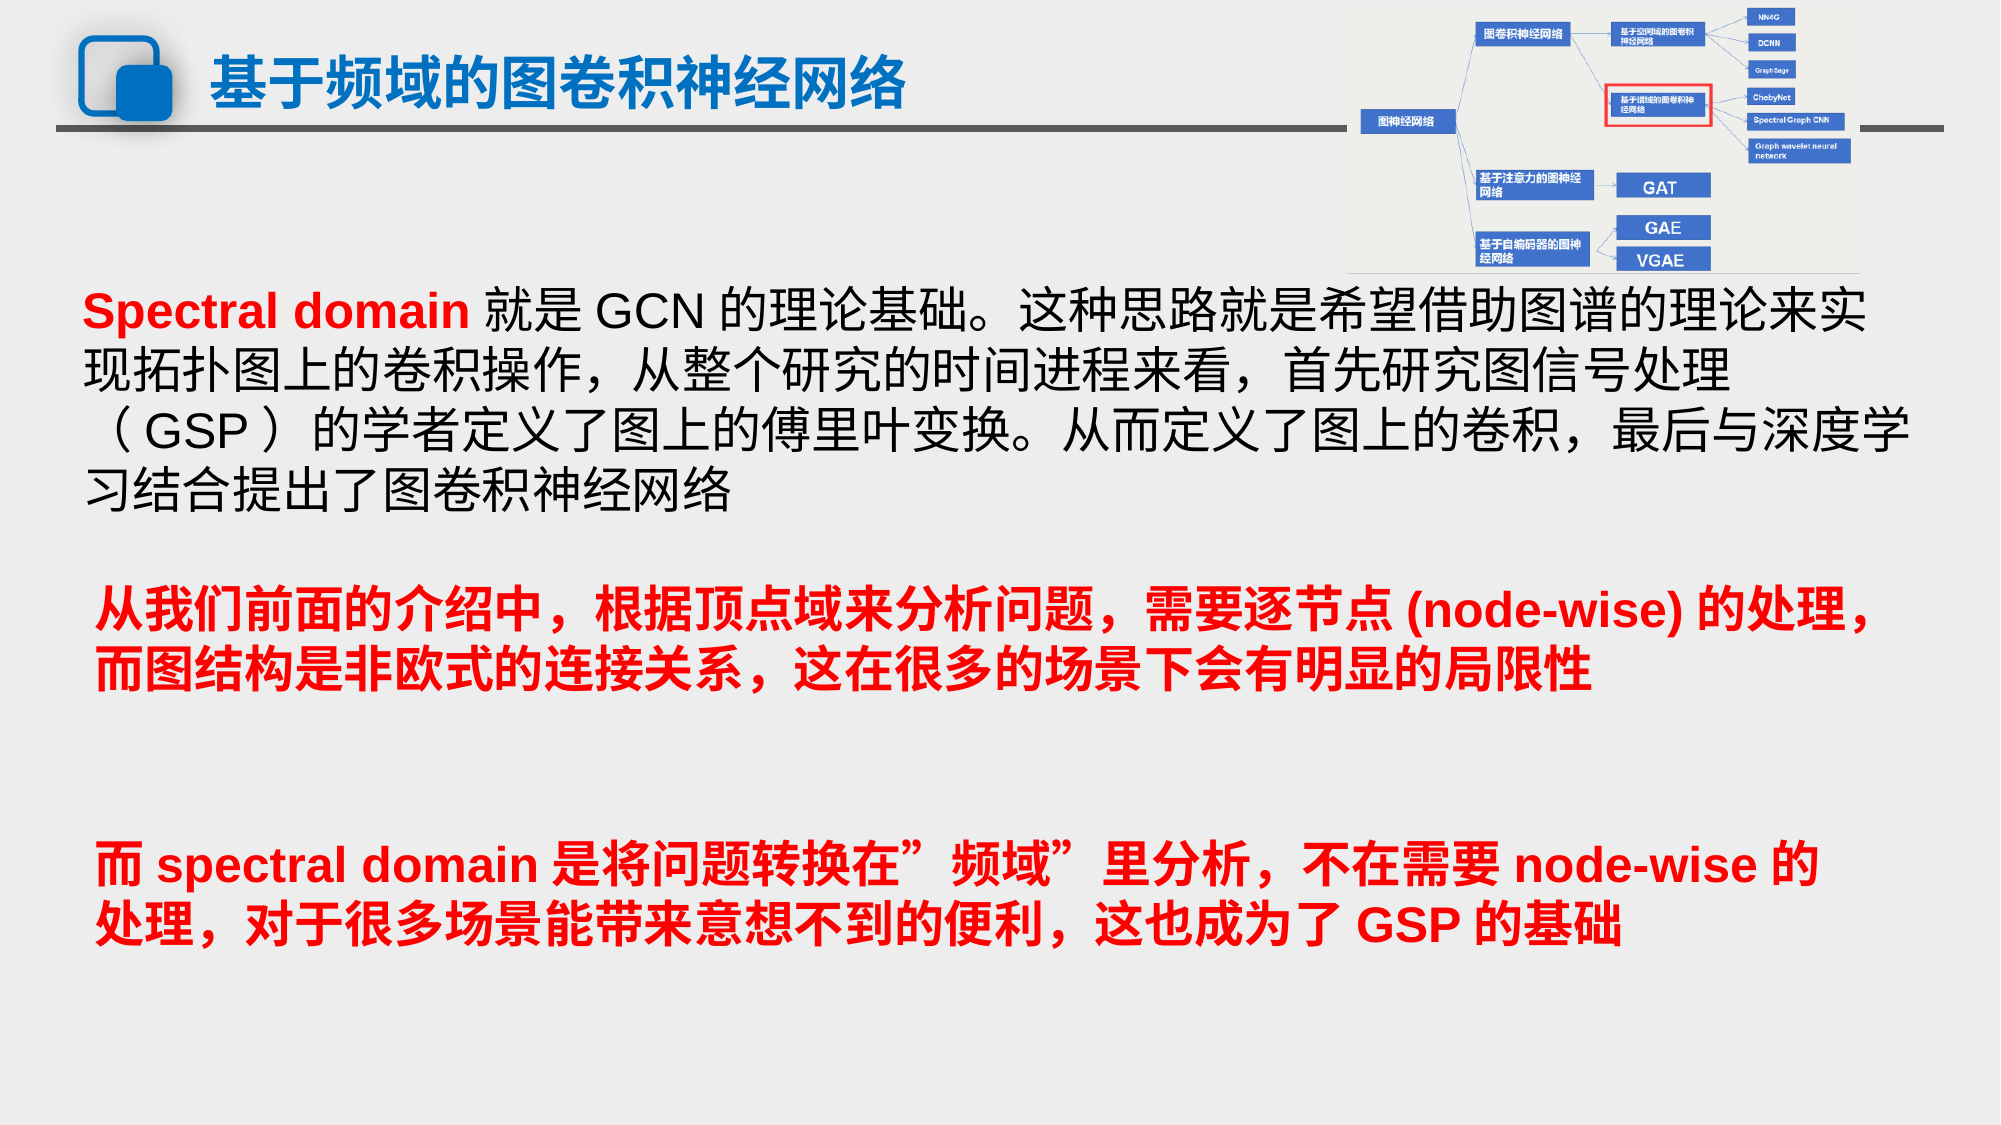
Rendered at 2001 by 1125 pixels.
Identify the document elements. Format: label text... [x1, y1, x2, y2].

text_box Spectral domain就是GCN的理论基础。这种思路就是希望借助图谱的理论来实现拓扑图上的卷积操作，从整个研究的时间进程来看，首先研究图信号处理（GSP）的学者定义了图上的傅里叶变换。从而定义了图上的卷积，最后与深度学习结合提出了图卷积神经网络 [67, 271, 1927, 526]
text_box 而spectral domain是将问题转换在”频域”里分析，不在需要node-wise的处理，对于很多场景能带来意想不到的便利，这也成为了GSP的基础 [79, 825, 1875, 960]
picture [1347, 5, 1860, 274]
title 基于频域的图卷积神经网络 [194, 48, 1347, 124]
text_box 从我们前面的介绍中，根据顶点域来分析问题，需要逐节点(node-wise)的处理，而图结构是非欧式的连接关系，这在很多的场景下会有明显的局限性 [79, 570, 1889, 705]
